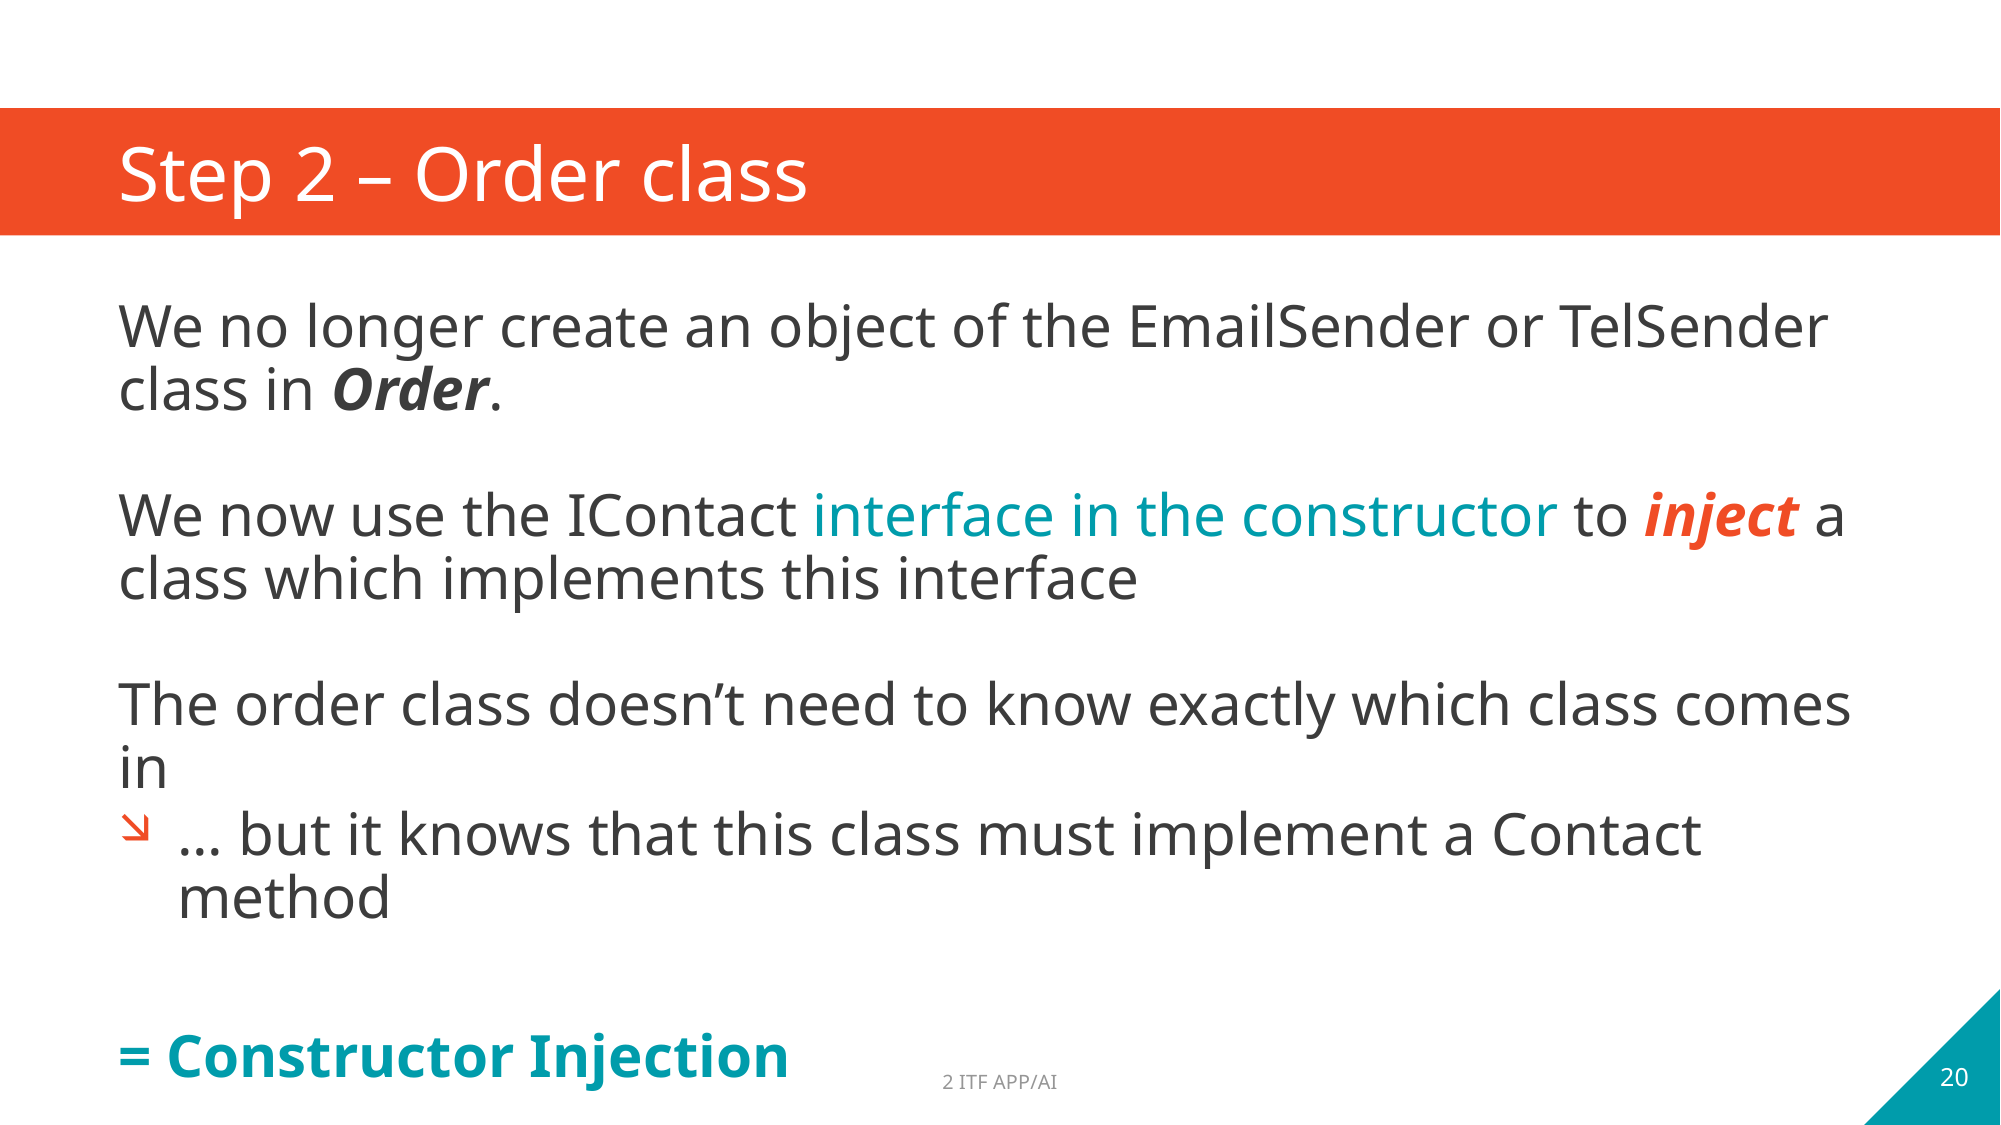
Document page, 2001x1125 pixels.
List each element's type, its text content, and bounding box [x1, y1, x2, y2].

title Step 2 – Order class [0, 108, 2000, 236]
footer 2 ITF APP/AI [704, 1062, 1296, 1101]
list We no longer create an object of the EmailSender or TelSender class in Order. We now use the IContact interface in the constructor to inject a class which implements this interface The order class doesn’t need to know exactly which class comes in ... but it knows that this class must implement a Contact method = Constructor Injection [0, 237, 2000, 1040]
slide_number 20 [1862, 987, 2000, 1125]
